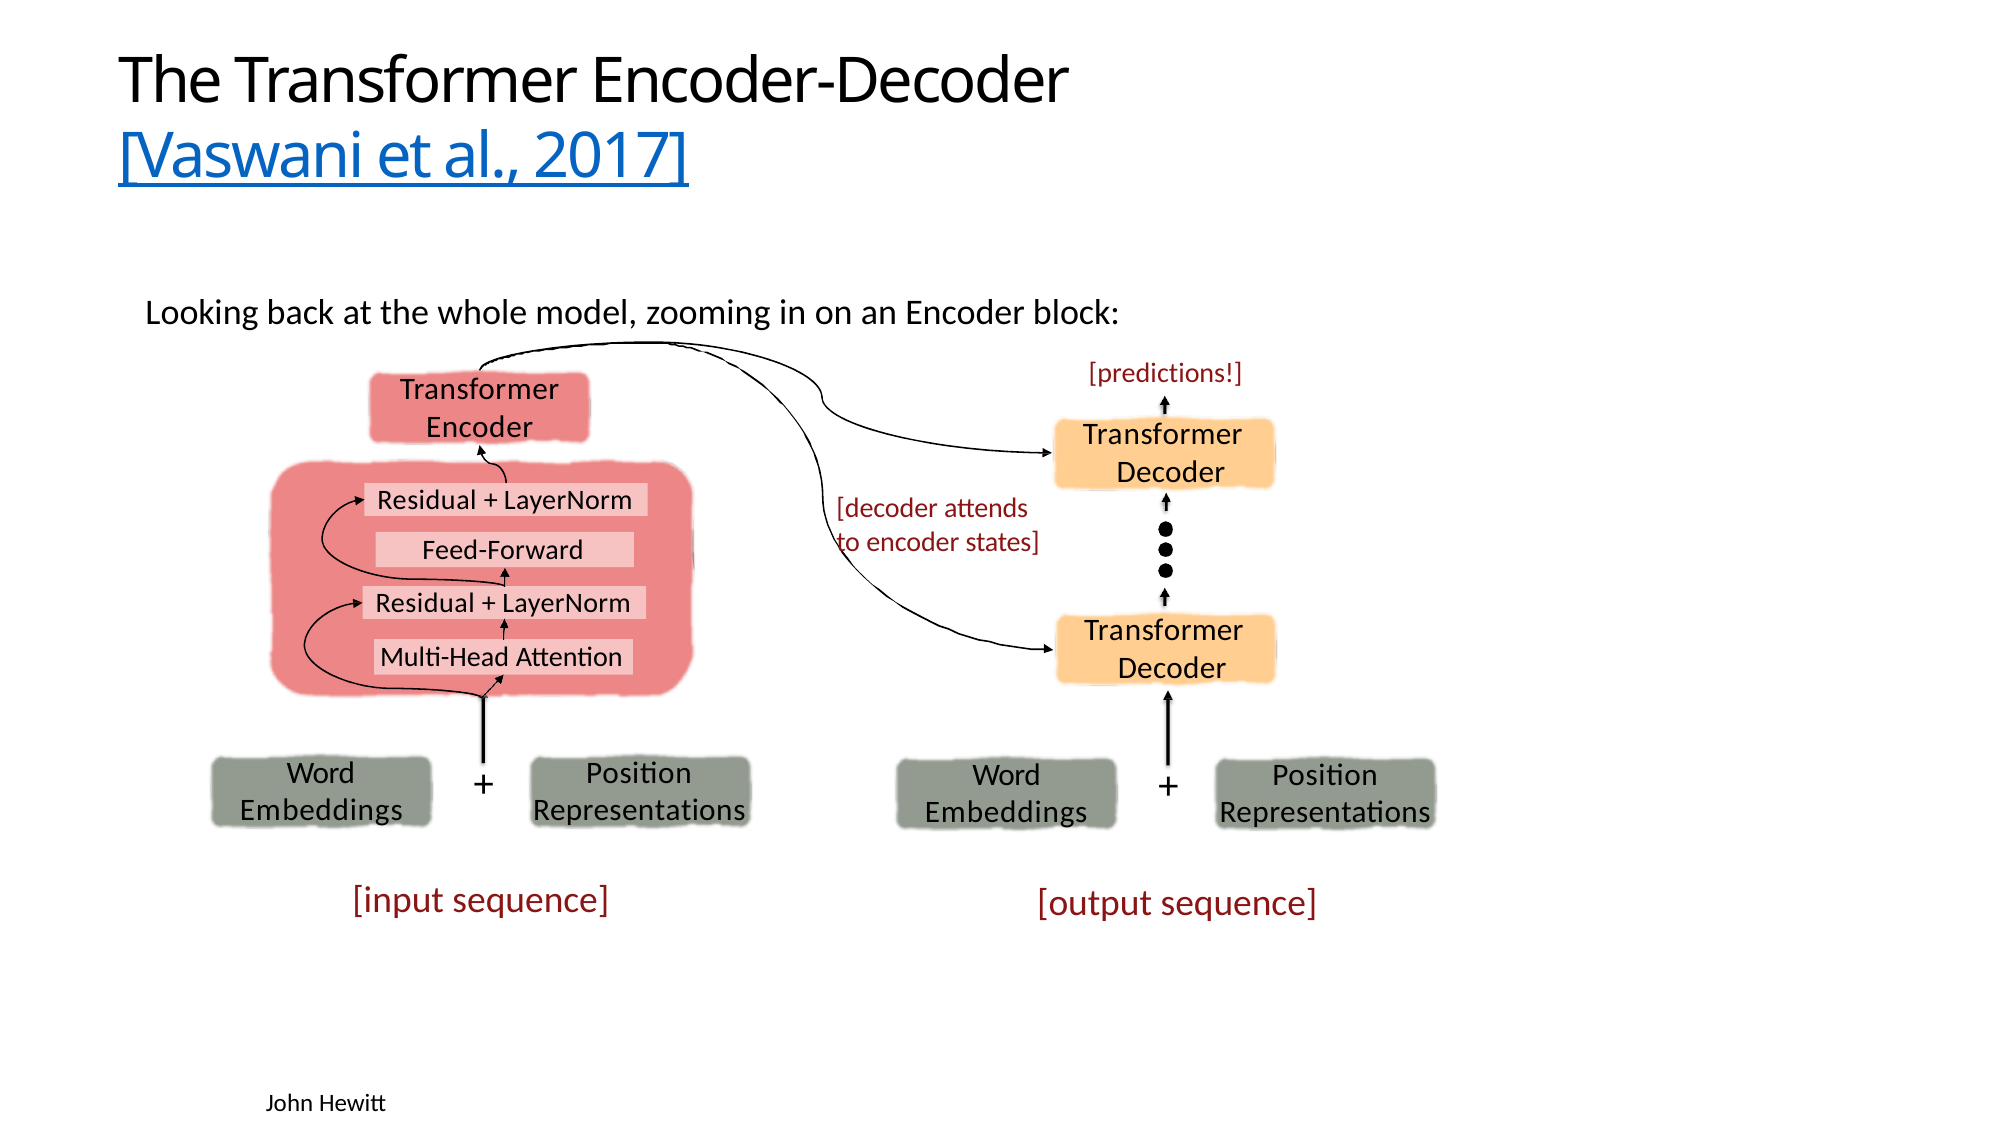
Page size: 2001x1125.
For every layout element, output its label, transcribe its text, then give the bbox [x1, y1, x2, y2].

title The Transformer Encoder-Decoder [Vaswani et al., 2017] [103, 39, 1697, 202]
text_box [143, 286, 1439, 923]
text_box John Hewitt [251, 1079, 402, 1125]
